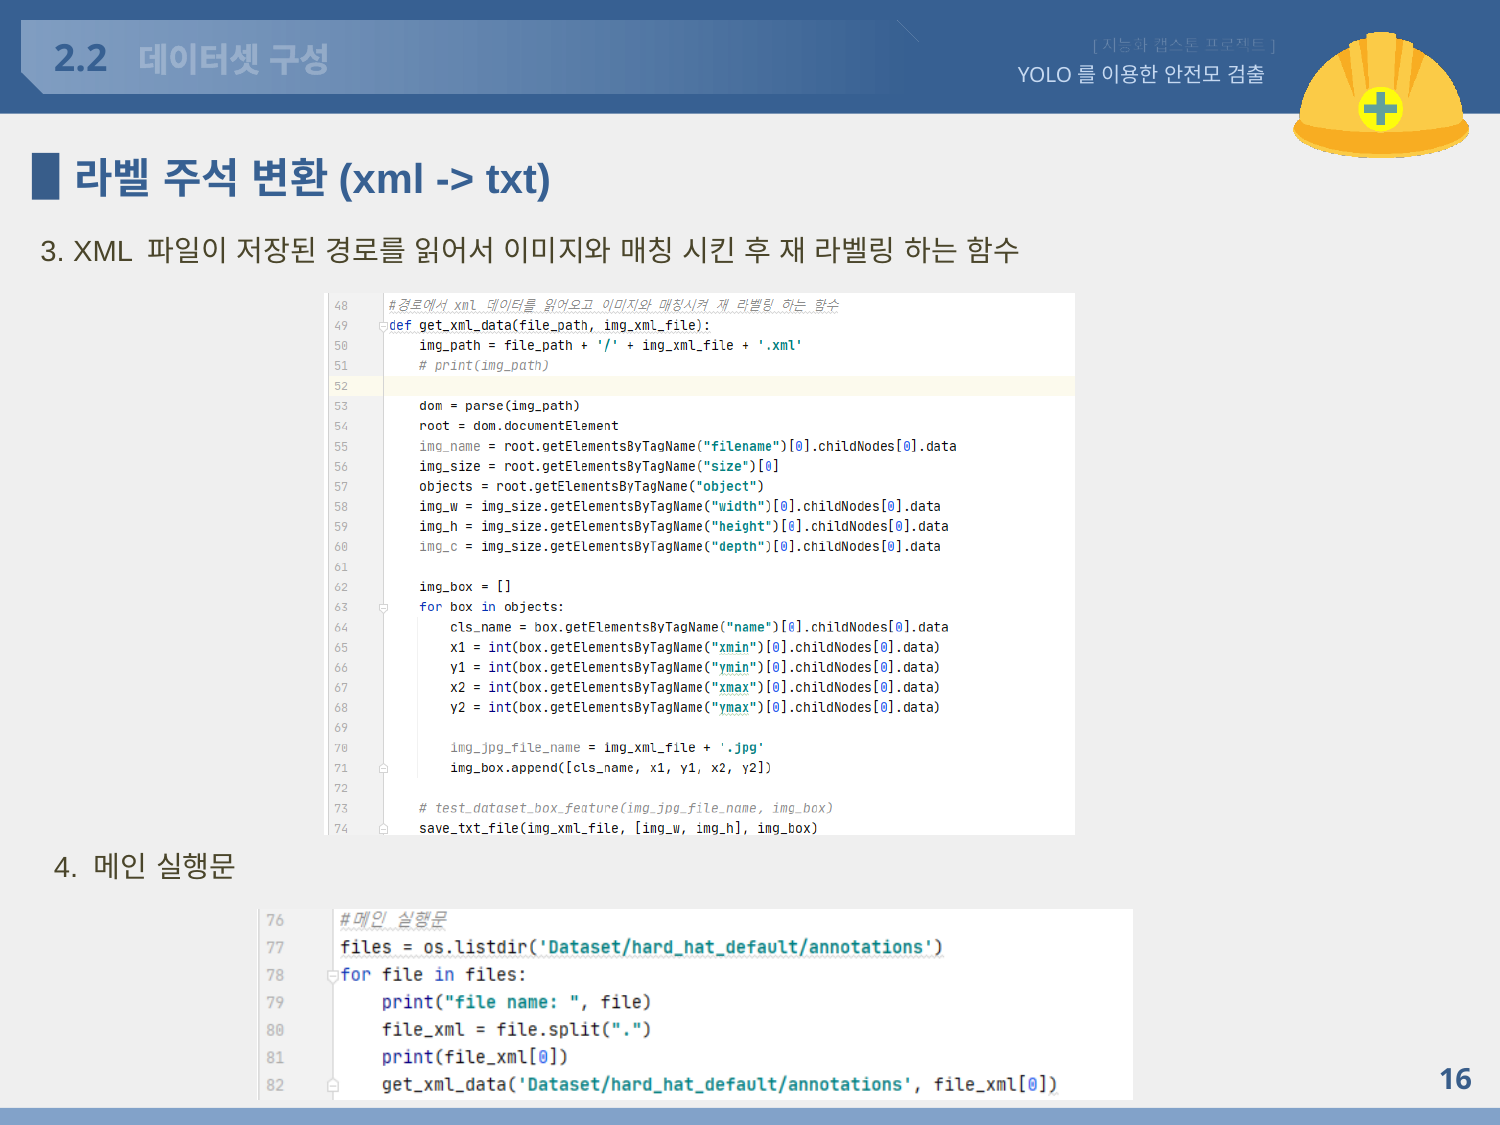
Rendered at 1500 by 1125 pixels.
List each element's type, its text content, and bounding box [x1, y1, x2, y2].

picture [324, 292, 1075, 836]
picture [1293, 32, 1469, 158]
text_box 3. XML 파일이 저장된 경로를 읽어서 이미지와 매칭 시킨 후 재 라벨링 하는 함수 [25, 224, 1137, 275]
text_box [31, 144, 760, 211]
list 2.2 [39, 26, 124, 88]
text_box 4. 메인 실행문 [39, 840, 550, 891]
picture [257, 909, 1134, 1100]
title 데이터셋 구성 [123, 30, 526, 87]
slide_number 16 [1137, 1042, 1488, 1103]
